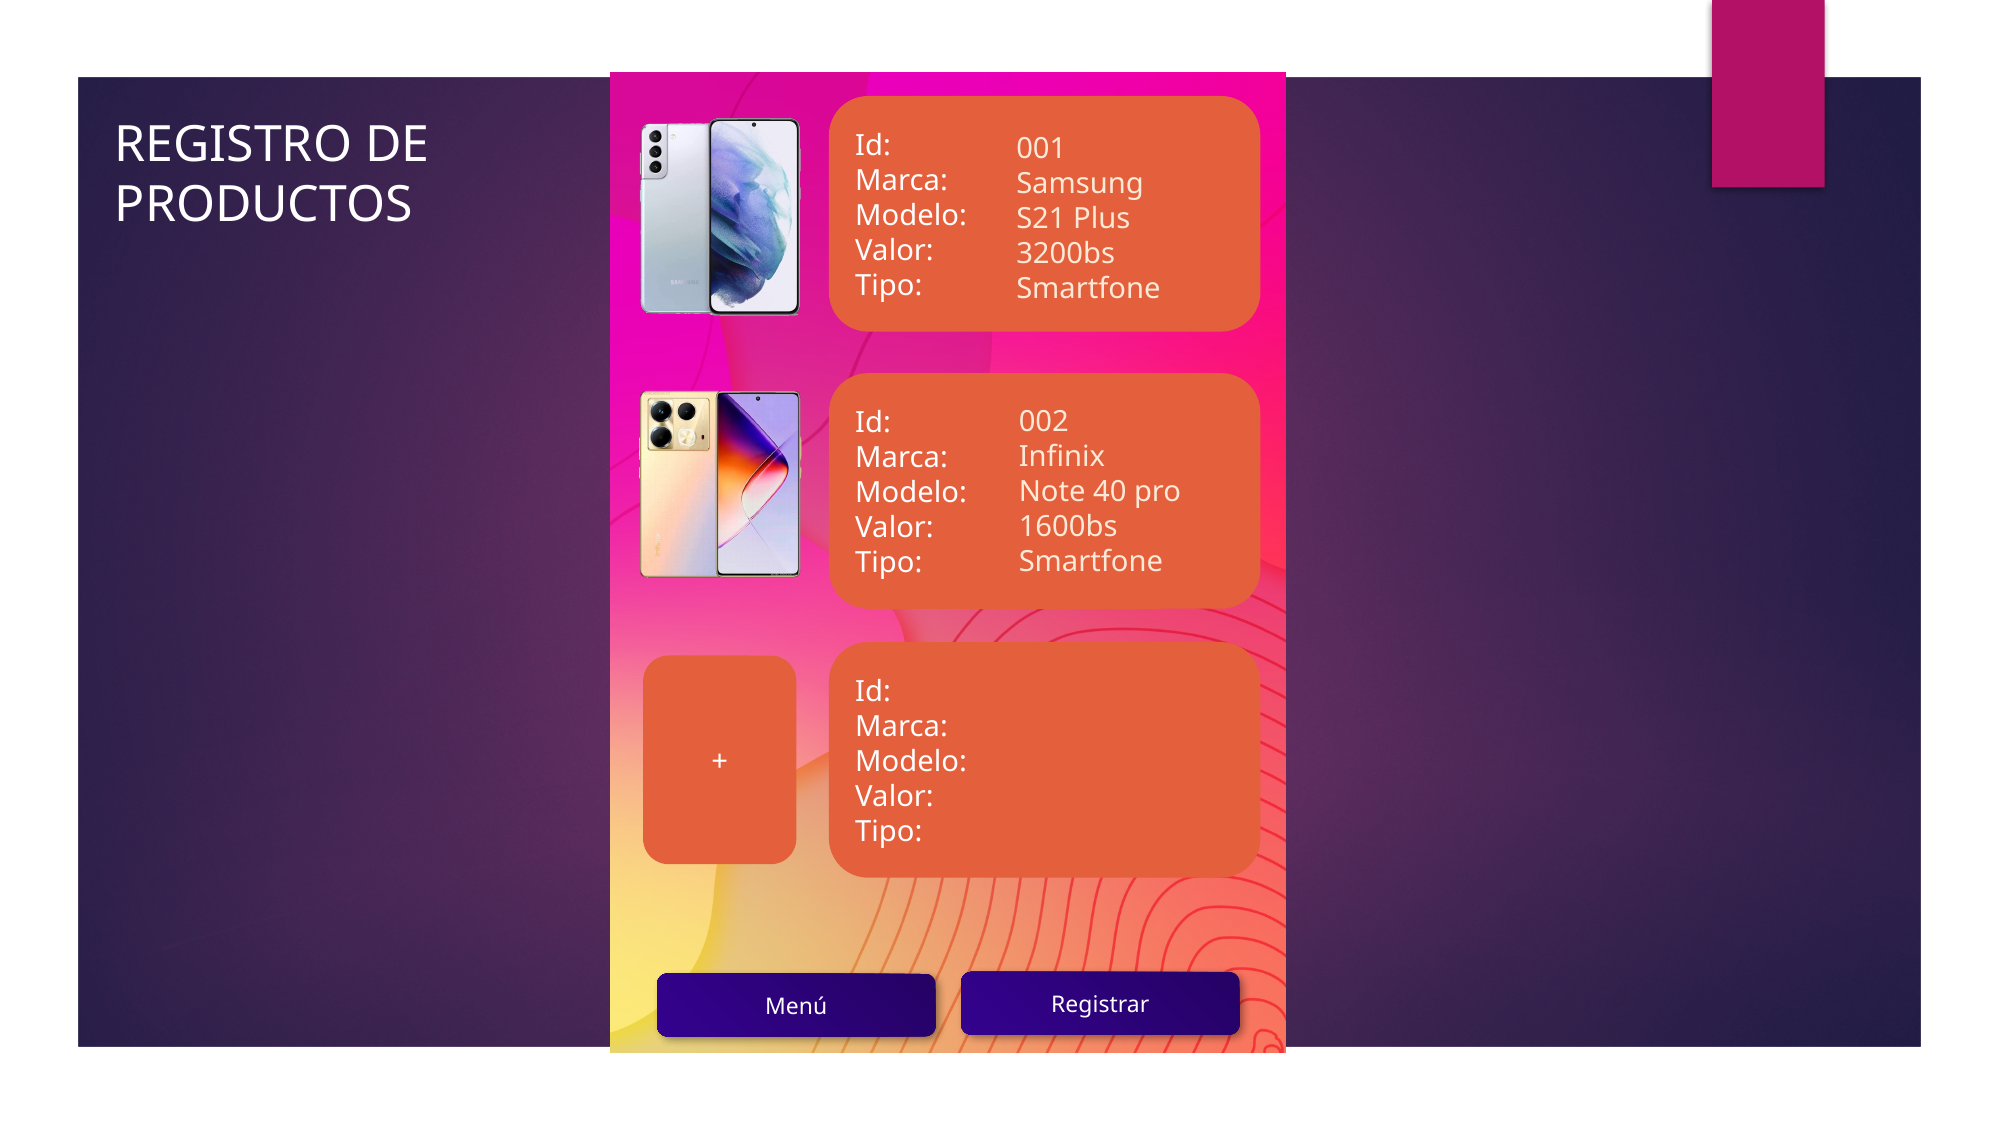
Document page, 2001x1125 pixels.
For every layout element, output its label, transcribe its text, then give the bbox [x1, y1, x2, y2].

picture [601, 72, 1286, 1053]
subtitle Registro de productos [99, 104, 471, 250]
